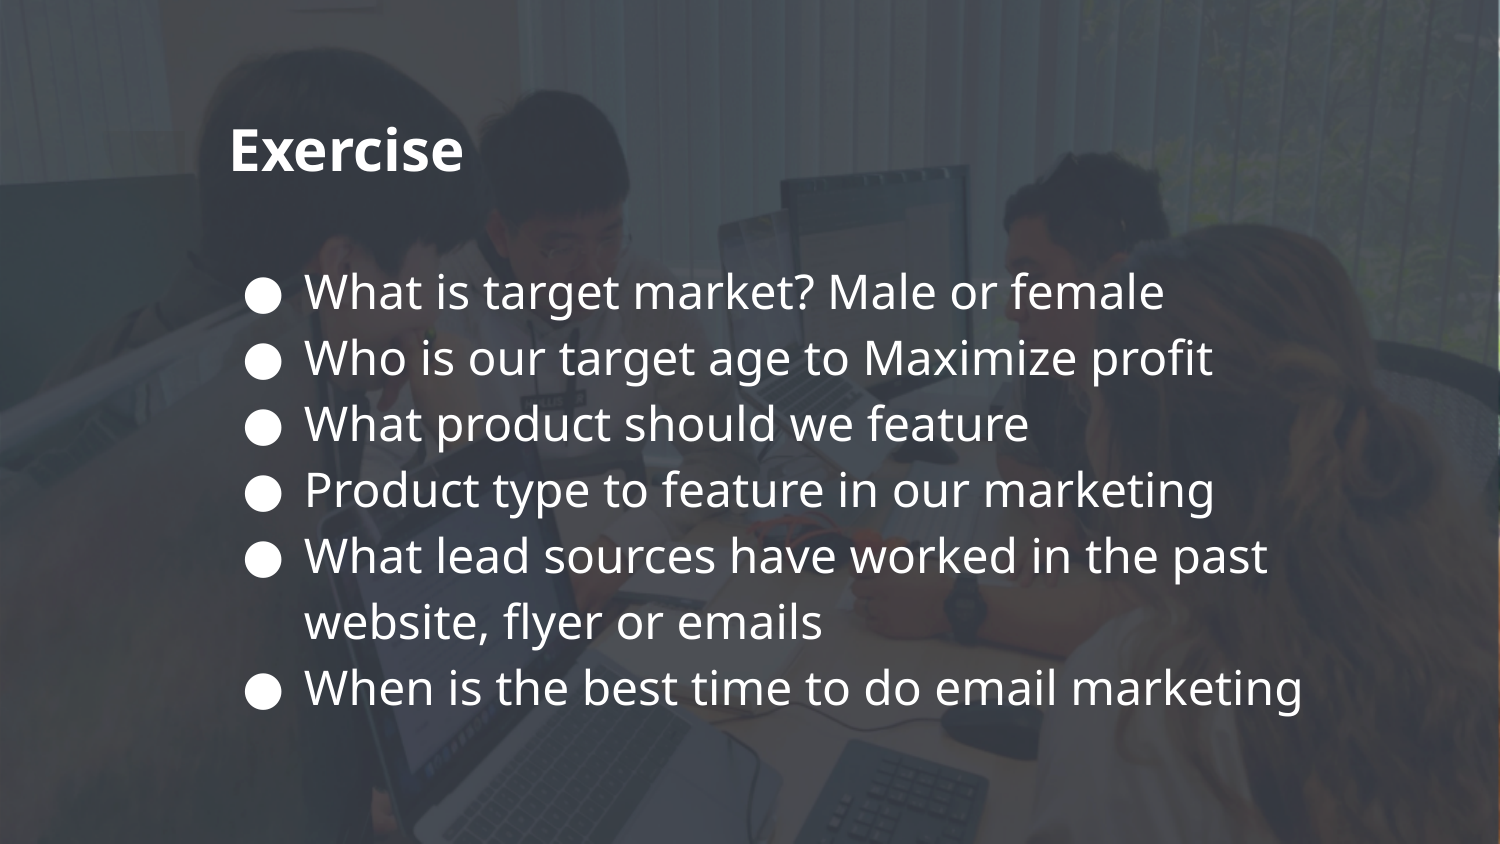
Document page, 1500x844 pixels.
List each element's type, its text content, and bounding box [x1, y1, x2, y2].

list What is target market? Male or female Who is our target age to Maximize profit What product should we feature Product type to feature in our marketing What lead sources have worked in the past website, flyer or emails When is the best time to do email marketing [213, 237, 1368, 744]
picture [0, 0, 1500, 844]
title Exercise [213, 98, 1368, 237]
